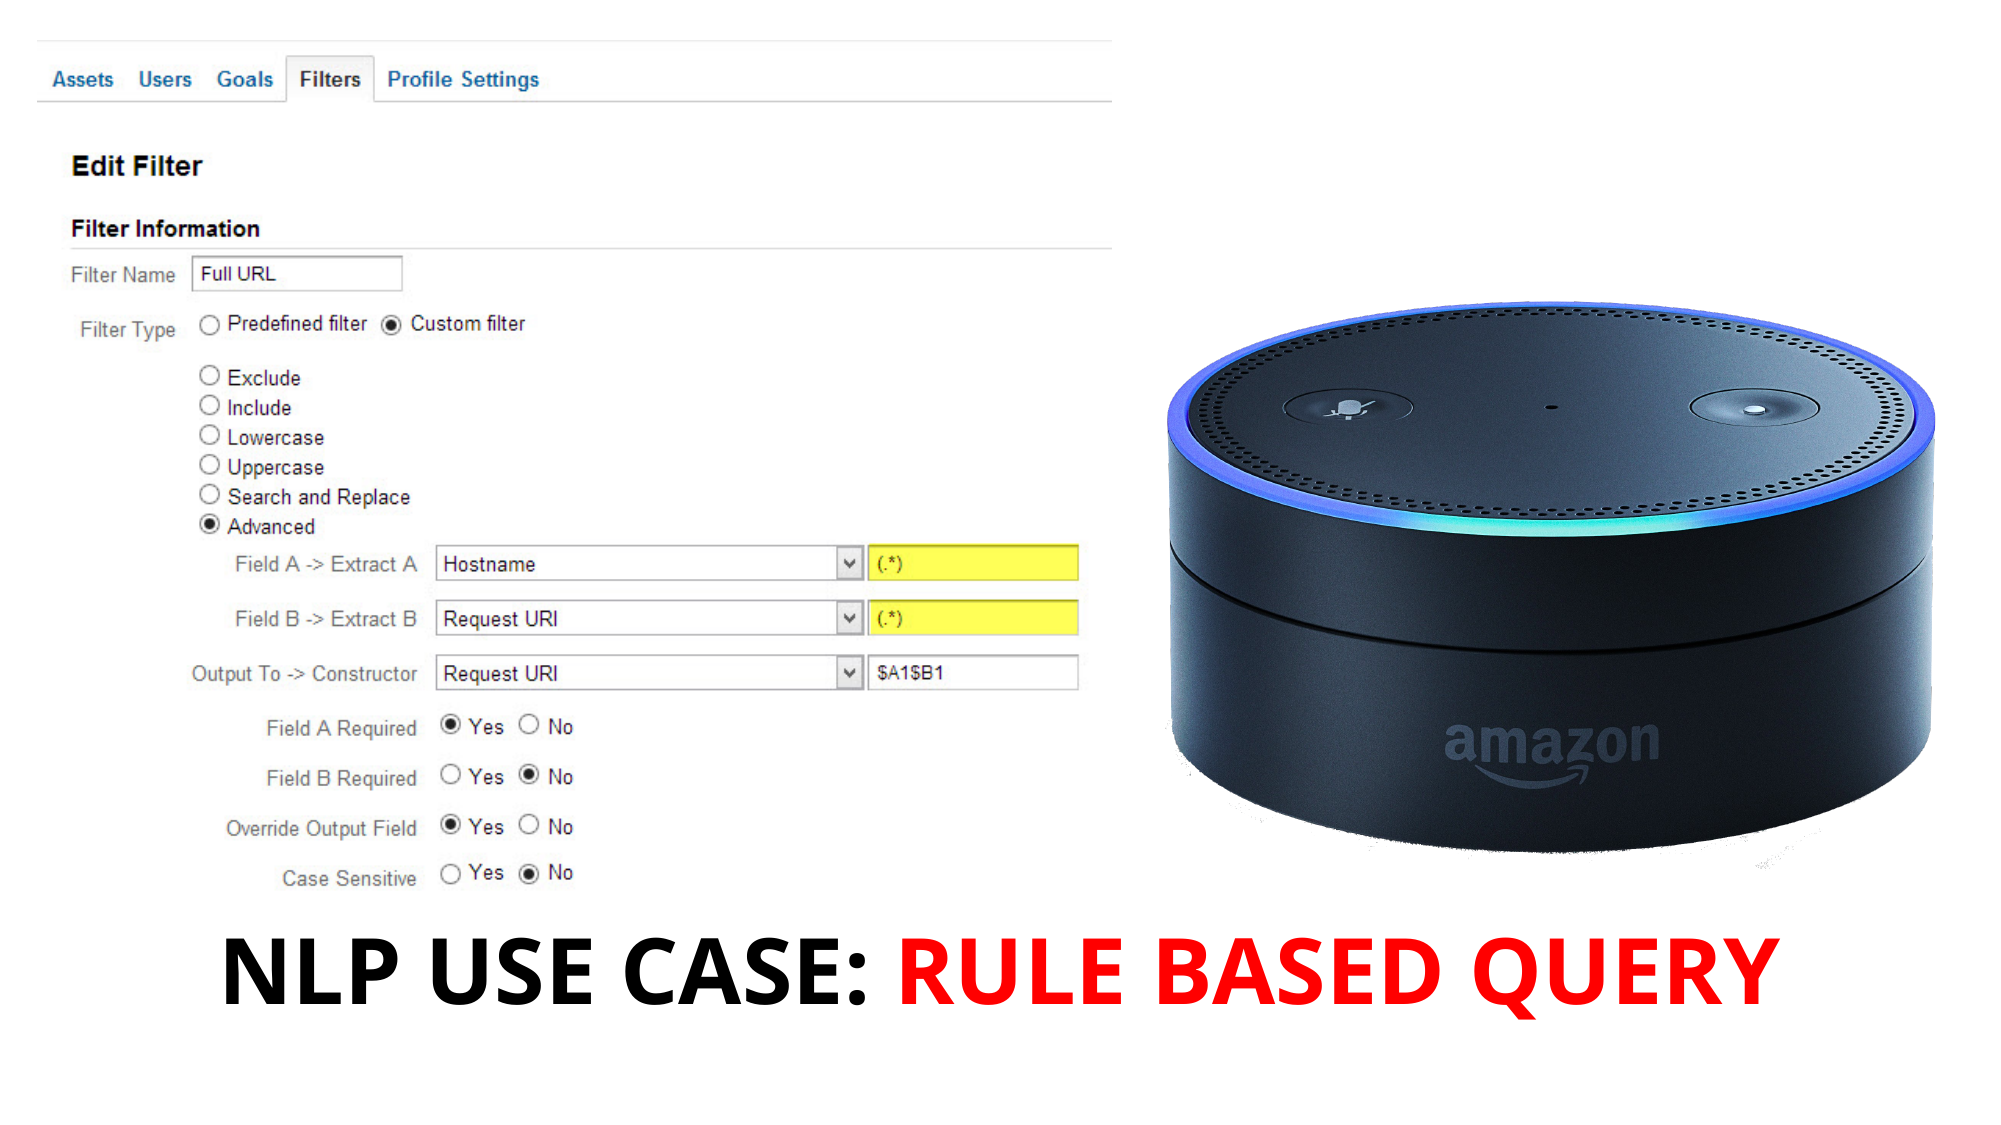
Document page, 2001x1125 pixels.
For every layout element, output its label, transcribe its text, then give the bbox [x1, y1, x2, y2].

picture [37, 40, 2000, 908]
title NLP USE CASE: RULE BASED QUERY [137, 908, 1863, 1043]
